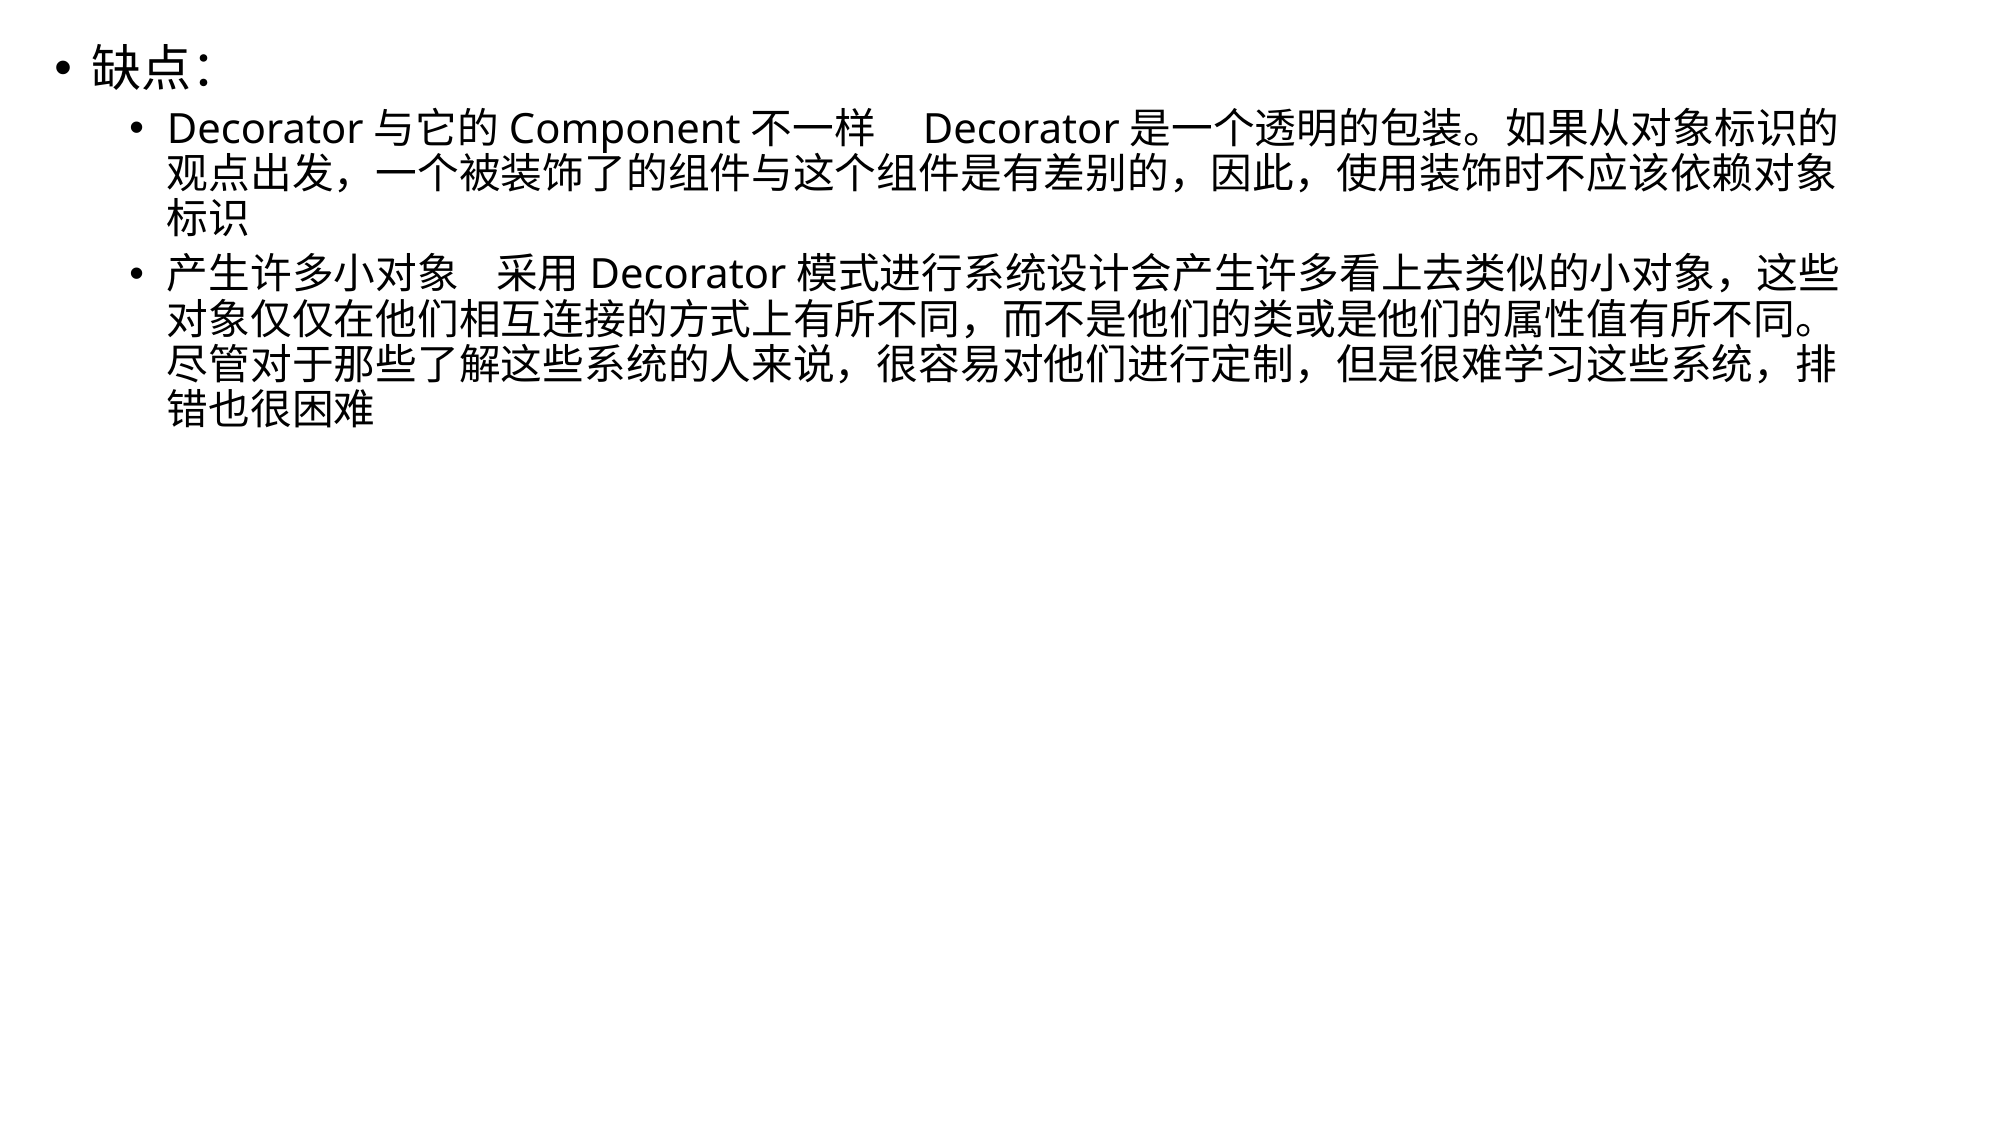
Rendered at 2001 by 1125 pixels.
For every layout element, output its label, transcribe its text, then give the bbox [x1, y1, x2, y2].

list 缺点： Decorator与它的Component不一样 Decorator是一个透明的包装。如果从对象标识的观点出发，一个被装饰了的组件与这个组件是有差别的，因此，使用装饰时不应该依赖对象标识 产生许多小对象 采用Decorator模式进行系统设计会产生许多看上去类似的小对象，这些对象仅仅在他们相互连接的方式上有所不同，而不是他们的类或是他们的属性值有所不同。尽管对于那些了解这些系统的人来说，很容易对他们进行定制，但是很难学习这些系统，排错也很困难 [39, 35, 1863, 1014]
